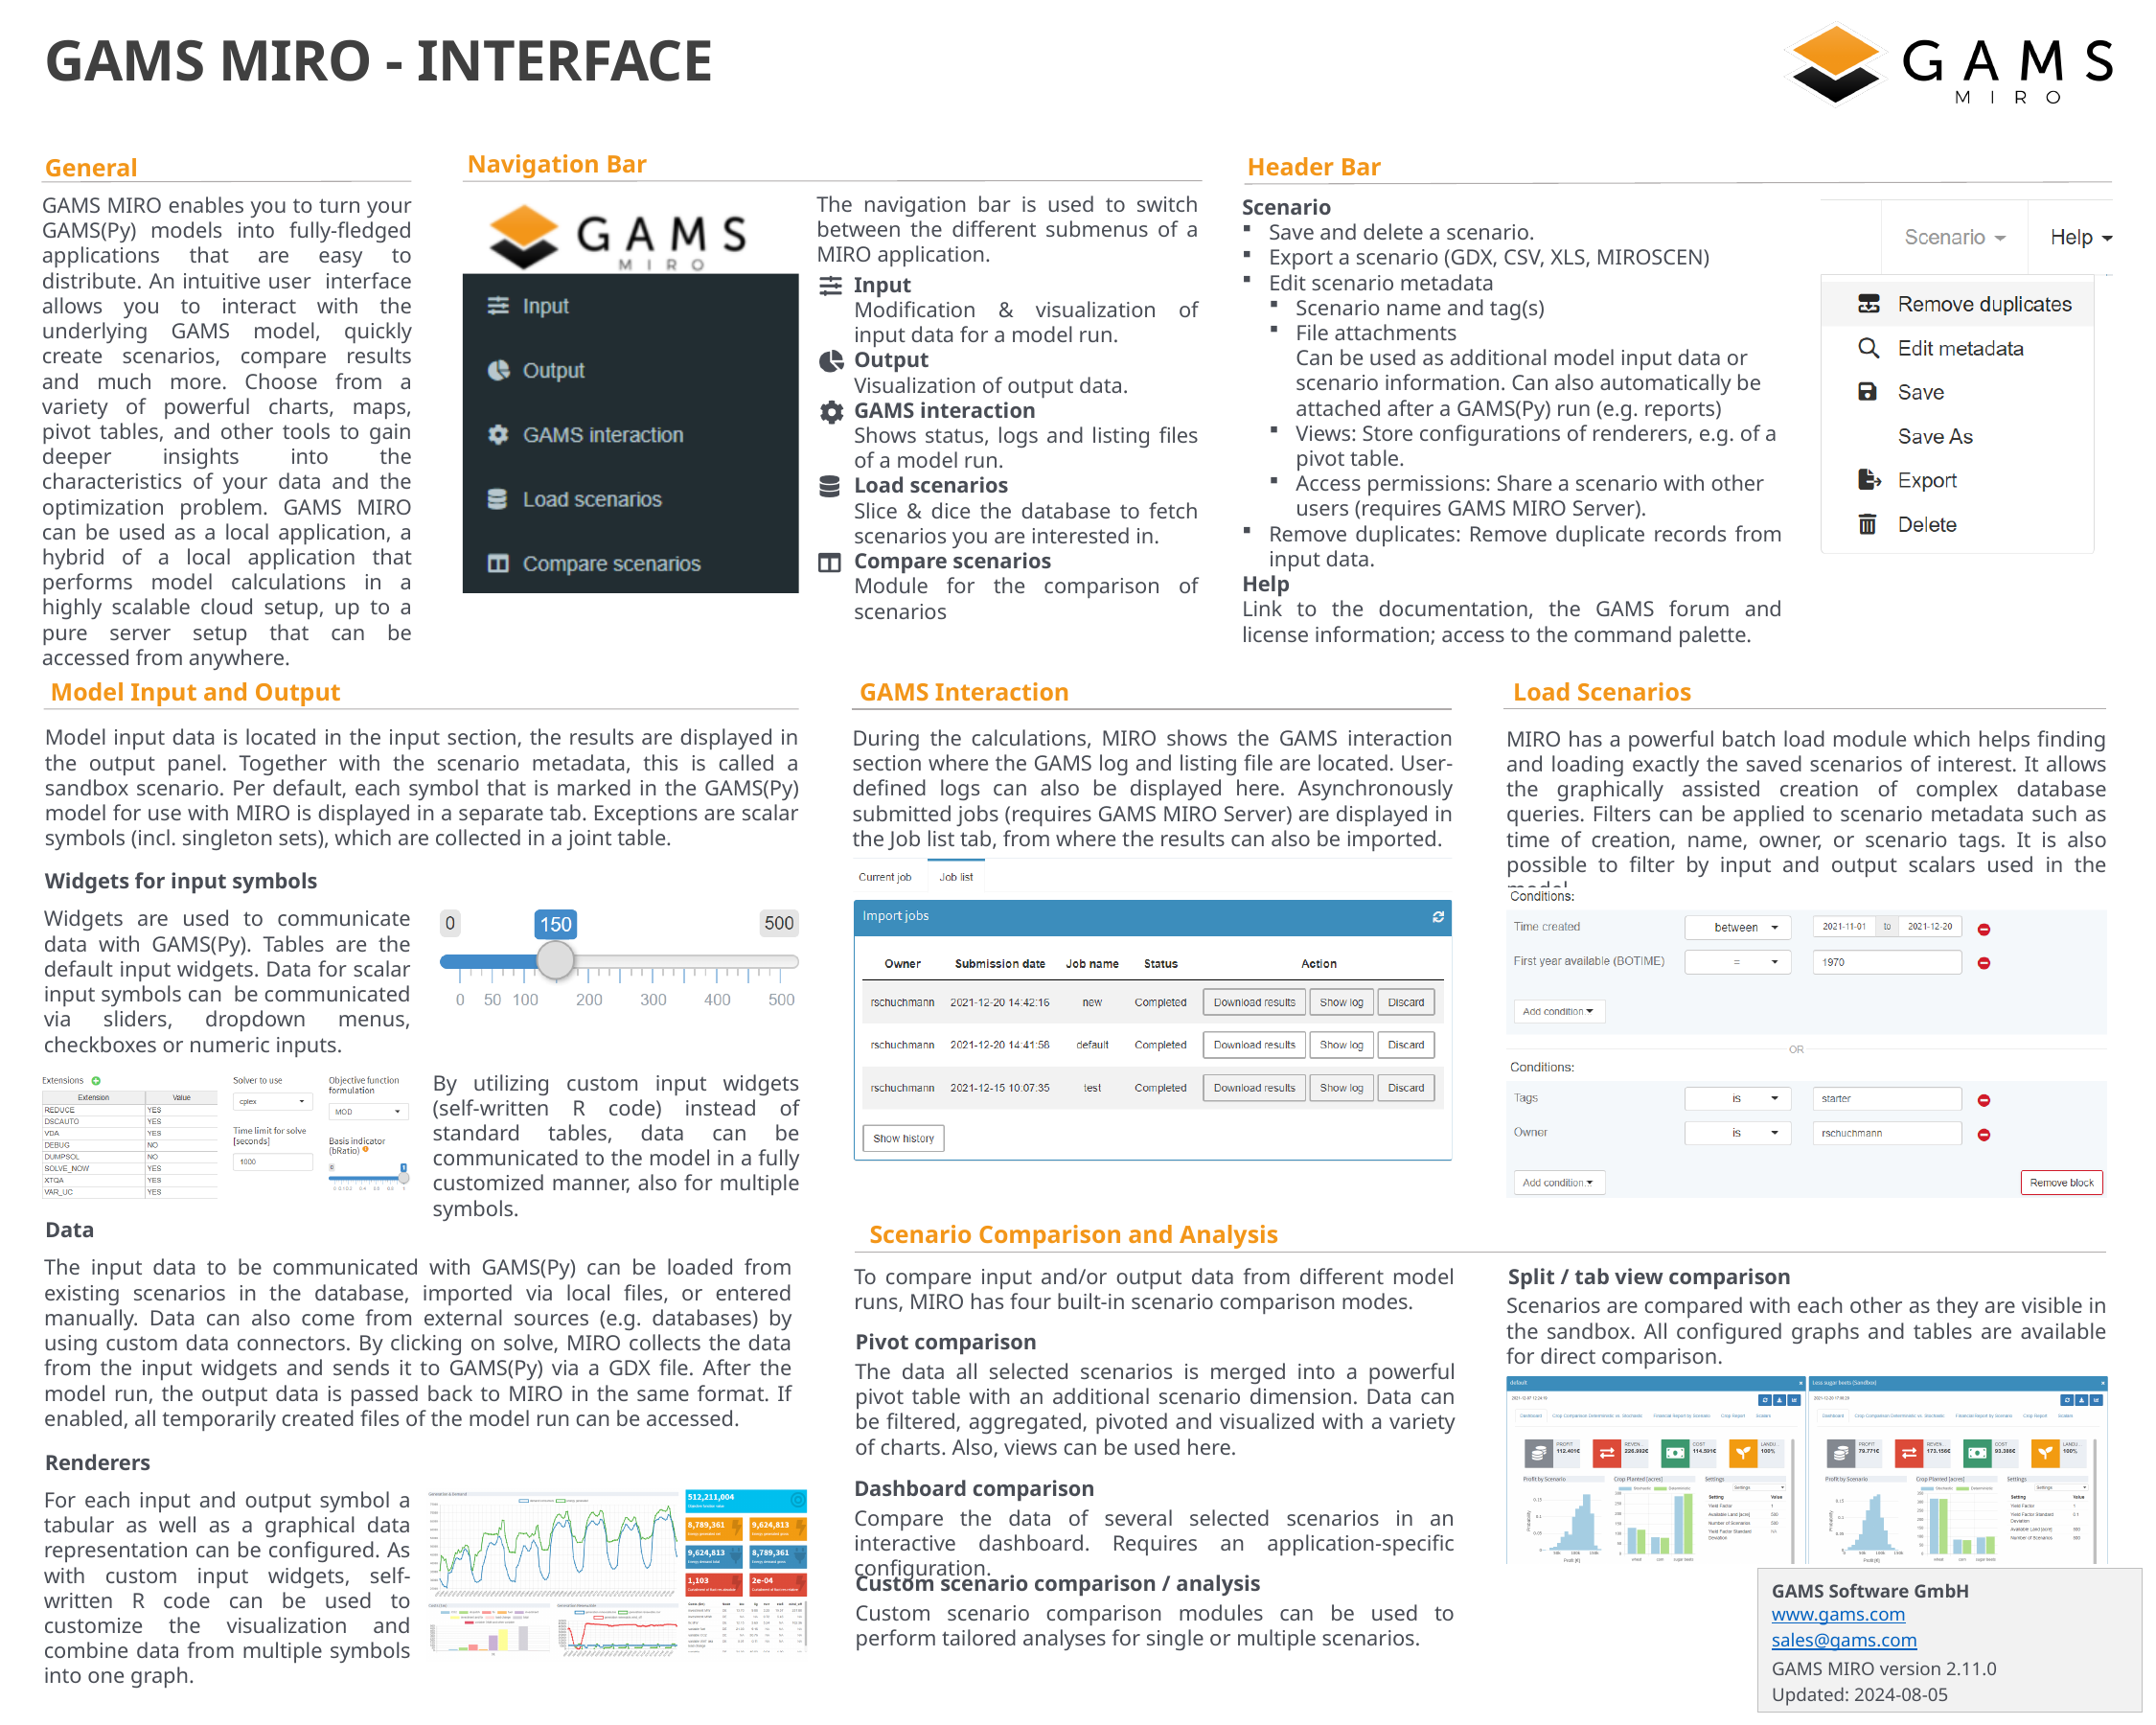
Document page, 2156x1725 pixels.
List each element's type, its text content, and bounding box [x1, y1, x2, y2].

text_box Custom scenario comparison / analysis [840, 1562, 1470, 1602]
text_box Renderers [31, 1442, 405, 1483]
text_box During the calculations, MIRO shows the GAMS interaction section where the GAMS log and listing file are located. User-defined logs can also be displayed here. Asynchronously submitted jobs (requires GAMS MIRO Server) are displayed in the Job list tab, from where the results can also be imported. [837, 718, 1469, 858]
text_box Data [31, 1209, 406, 1250]
text_box Model Input and Output [35, 670, 362, 713]
text_box Pivot comparison [840, 1322, 1216, 1351]
text_box gams miro - interface [31, 17, 1410, 100]
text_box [817, 264, 1214, 635]
picture [1777, 12, 2133, 115]
picture [1506, 887, 2107, 1198]
text_box Header Bar [1232, 145, 1396, 187]
text_box The navigation bar is used to switch between the different submenus of a MIRO application. [802, 184, 1214, 274]
text_box Compare the data of several selected scenarios in an interactive dashboard. Requires an application-specific configuration. [839, 1498, 1470, 1588]
text_box GAMS Interaction [845, 670, 1085, 713]
text_box Dashboard comparison [839, 1467, 1280, 1507]
text_box Model input data is located in the input section, the results are displayed in the output panel. Together with the scenario metadata, this is called a sandbox scenario. Per default, each symbol that is marked in the GAMS(Py) model for use with MIRO is displayed in a separate tab. Exceptions are scalar symbols (incl. singleton sets), which are collected in a joint table. [31, 717, 814, 858]
picture [853, 858, 1453, 1166]
text_box Widgets are used to communicate data with GAMS(Py). Tables are the default input widgets. Data for scalar input symbols can be communicated via sliders, dropdown menus, checkboxes or numeric inputs. [30, 898, 426, 1064]
text_box Navigation Bar [452, 141, 662, 185]
text_box By utilizing custom input widgets (self-written R code) instead of standard tables, data can be communicated to the model in a fully customized manner, also for multiple symbols. [418, 1062, 814, 1228]
text_box Widgets for input symbols [31, 861, 405, 901]
text_box To compare input and/or output data from different model runs, MIRO has four built-in scenario comparison modes. [839, 1255, 1470, 1322]
picture [426, 1488, 808, 1662]
text_box For each input and output symbol a tabular as well as a graphical data representation can be configured. As with custom input widgets, self-written R code can be used to customize the visualization and combine data from multiple symbols into one graph. [30, 1480, 426, 1695]
text_box Scenario Comparison and Analysis [855, 1212, 1295, 1252]
text_box Load Scenarios [1499, 670, 1707, 713]
text_box GAMS Software GmbH www.gams.com sales@gams.com GAMS MIRO version 2.11.0 Updated: 2024-08-05 [1757, 1568, 2143, 1713]
text_box Custom scenario comparison modules can be used to perform tailored analyses for single or multiple scenarios. [840, 1602, 1470, 1658]
picture [1506, 1376, 2108, 1565]
picture [462, 202, 799, 593]
text_box The data all selected scenarios is merged into a powerful pivot table with an additional scenario dimension. Data can be filtered, aggregated, pivoted and visualized with a variety of charts. Also, views can be used here. [840, 1351, 1471, 1466]
text_box Scenarios are compared with each other as they are visible in the sandbox. All configured graphs and tables are available for direct comparison. [1492, 1285, 2122, 1376]
text_box Split / tab view comparison [1494, 1255, 1869, 1285]
picture [1821, 199, 2113, 554]
picture [440, 909, 799, 1005]
text_box The input data to be communicated with GAMS(Py) can be loaded from existing scenarios in the database, imported via local files, or entered manually. Data can also come from external sources (e.g. databases) by using custom data connectors. By clicking on solve, MIRO collects the data from the input widgets and sends it to GAMS(Py) via a GDX file. After the model run, the output data is passed back to MIRO in the same format. If enabled, all temporarily created files of the model run can be accessed. [30, 1247, 808, 1438]
picture [40, 1073, 412, 1199]
text_box MIRO has a powerful batch load module which helps finding and loading exactly the saved scenarios of interest. It allows the graphically assisted creation of complex database queries. Filters can be applied to scenario metadata such as time of creation, name, owner, or scenario tags. It is also possible to filter by input and output scalars used in the model. [1492, 719, 2122, 909]
text_box Scenario Save and delete a scenario. Export a scenario (GDX, CSV, XLS, MIROSCEN) Edit scenario metadata Scenario name and tag(s) File attachments Can be used as additional model input data or scenario information. Can also automatically be attached after a GAMS(Py) run (e.g. reports) Views: Store configurations of renderers, e.g. of a pivot table. Access permissions: Share a scenario with other users (requires GAMS MIRO Server). Remove duplicates: Remove duplicate records from input data. Help Link to the documentation, the GAMS forum and license information; access to the command palette. [1227, 187, 1798, 654]
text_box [28, 145, 427, 632]
